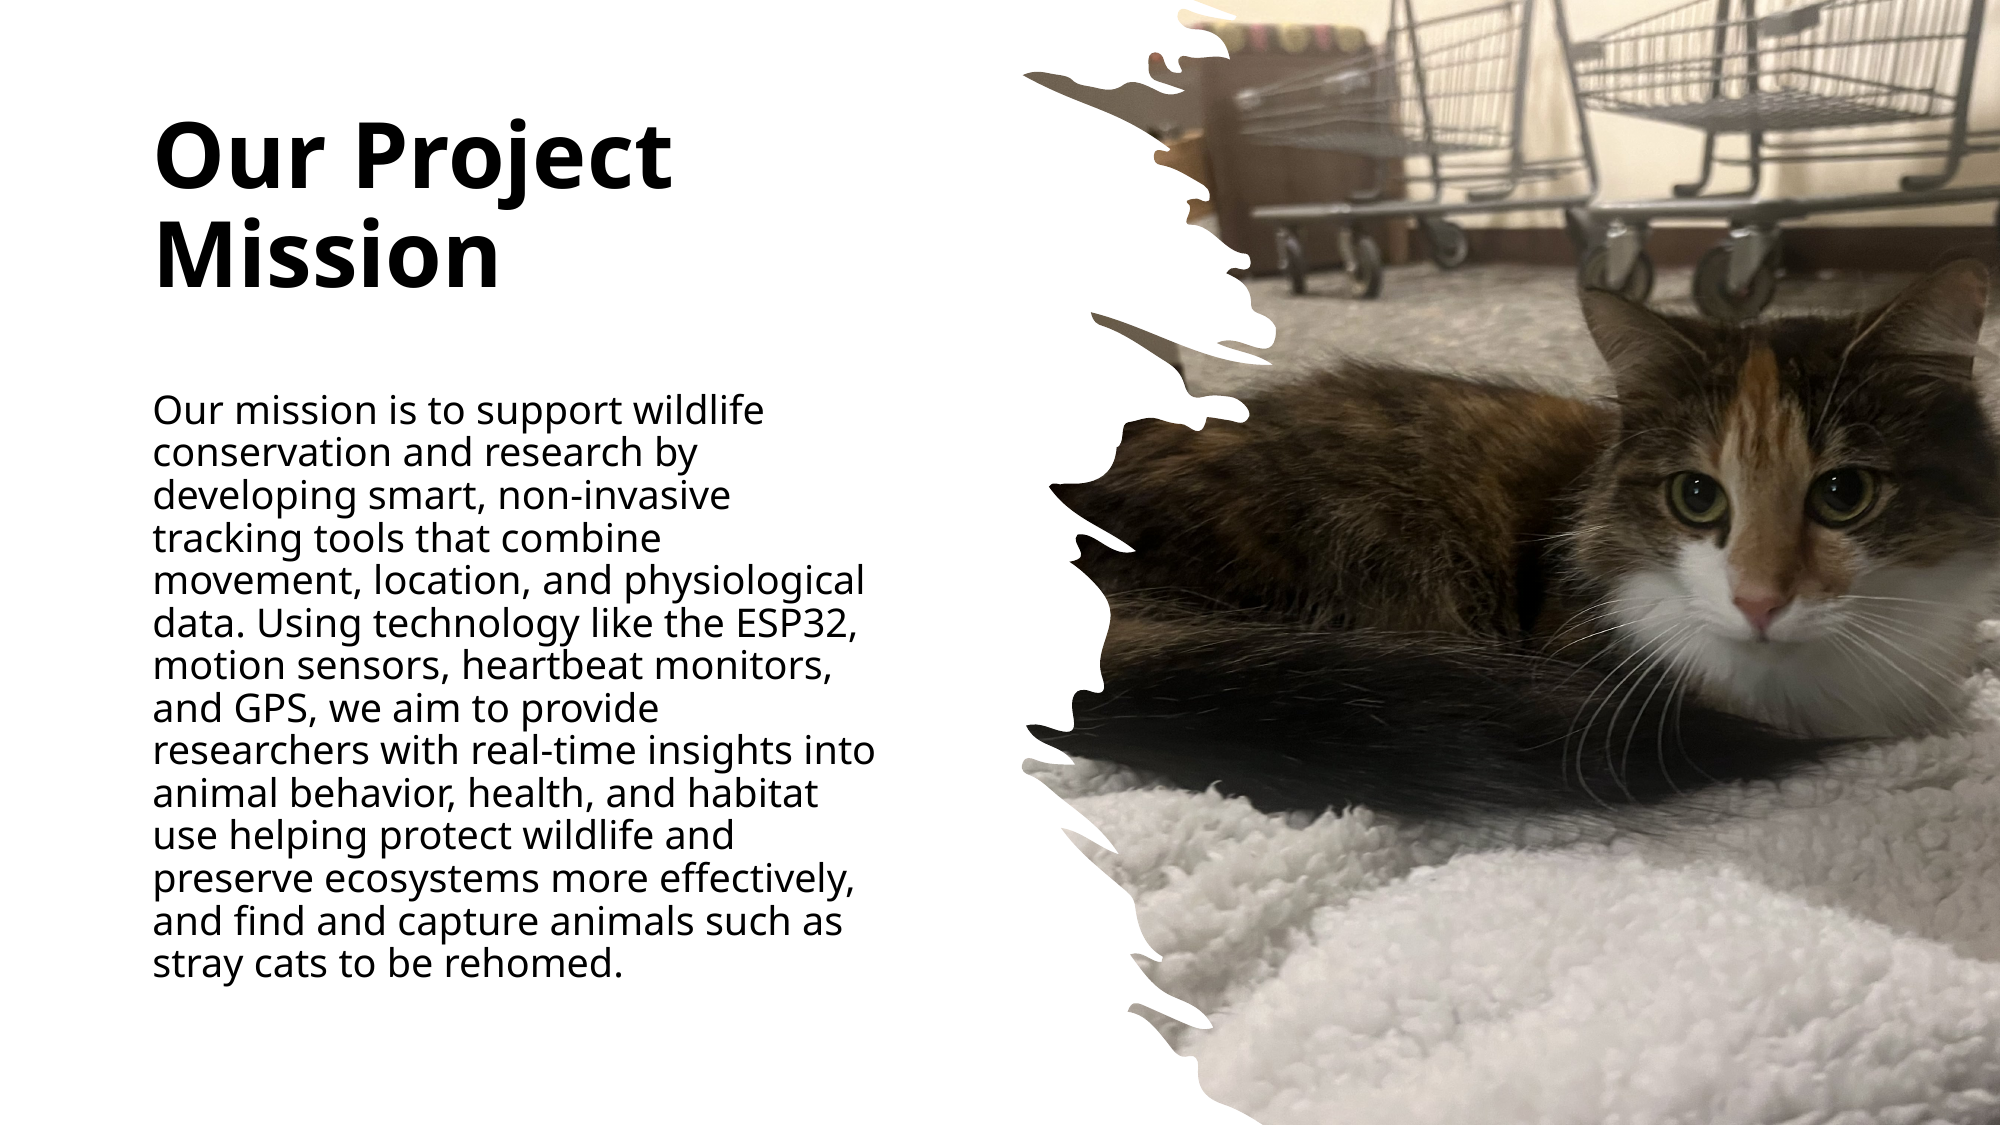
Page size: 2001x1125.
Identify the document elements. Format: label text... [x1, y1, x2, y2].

list Our mission is to support wildlife conservation and research by developing smart, non-invasive tracking tools that combine movement, location, and physiological data. Using technology like the ESP32, motion sensors, heartbeat monitors, and GPS, we aim to provide researchers with real-time insights into animal behavior, health, and habitat use helping protect wildlife and preserve ecosystems more effectively, and find and capture animals such as stray cats to be rehomed. [137, 382, 896, 1014]
picture [1021, 0, 2000, 1125]
text_box [0, 0, 1021, 1125]
title Our Project Mission [137, 59, 999, 357]
